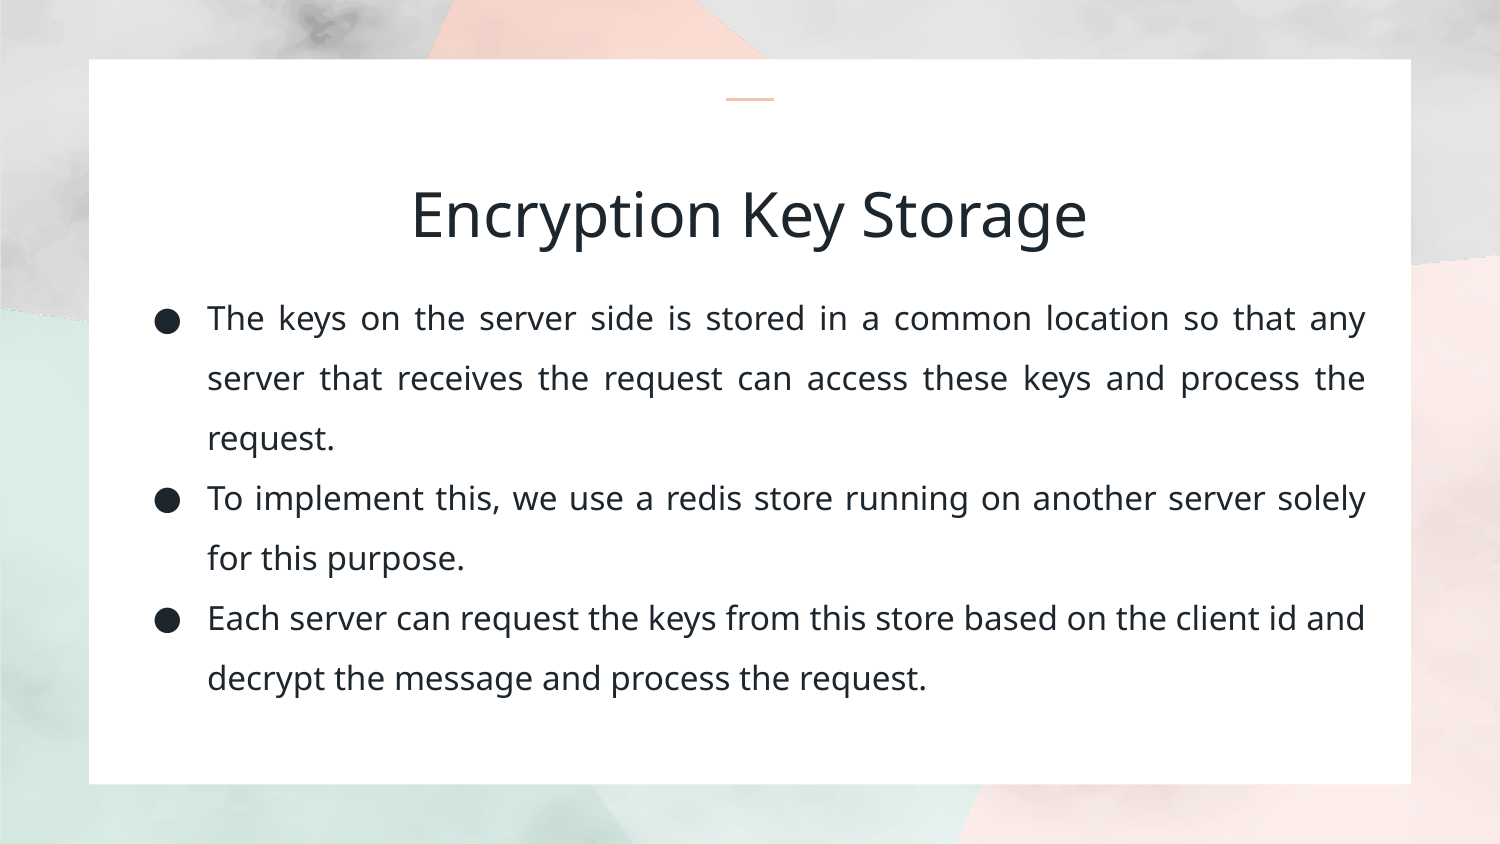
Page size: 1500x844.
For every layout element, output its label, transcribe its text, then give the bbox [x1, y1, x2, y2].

title Encryption Key Storage [323, 160, 1177, 247]
list The keys on the server side is stored in a common location so that any server that receives the request can access these keys and process the request. To implement this, we use a redis store running on another server solely for this purpose. Each server can request the keys from this store based on the client id and decrypt the message and process the request. [116, 262, 1383, 797]
picture [0, 0, 1500, 844]
